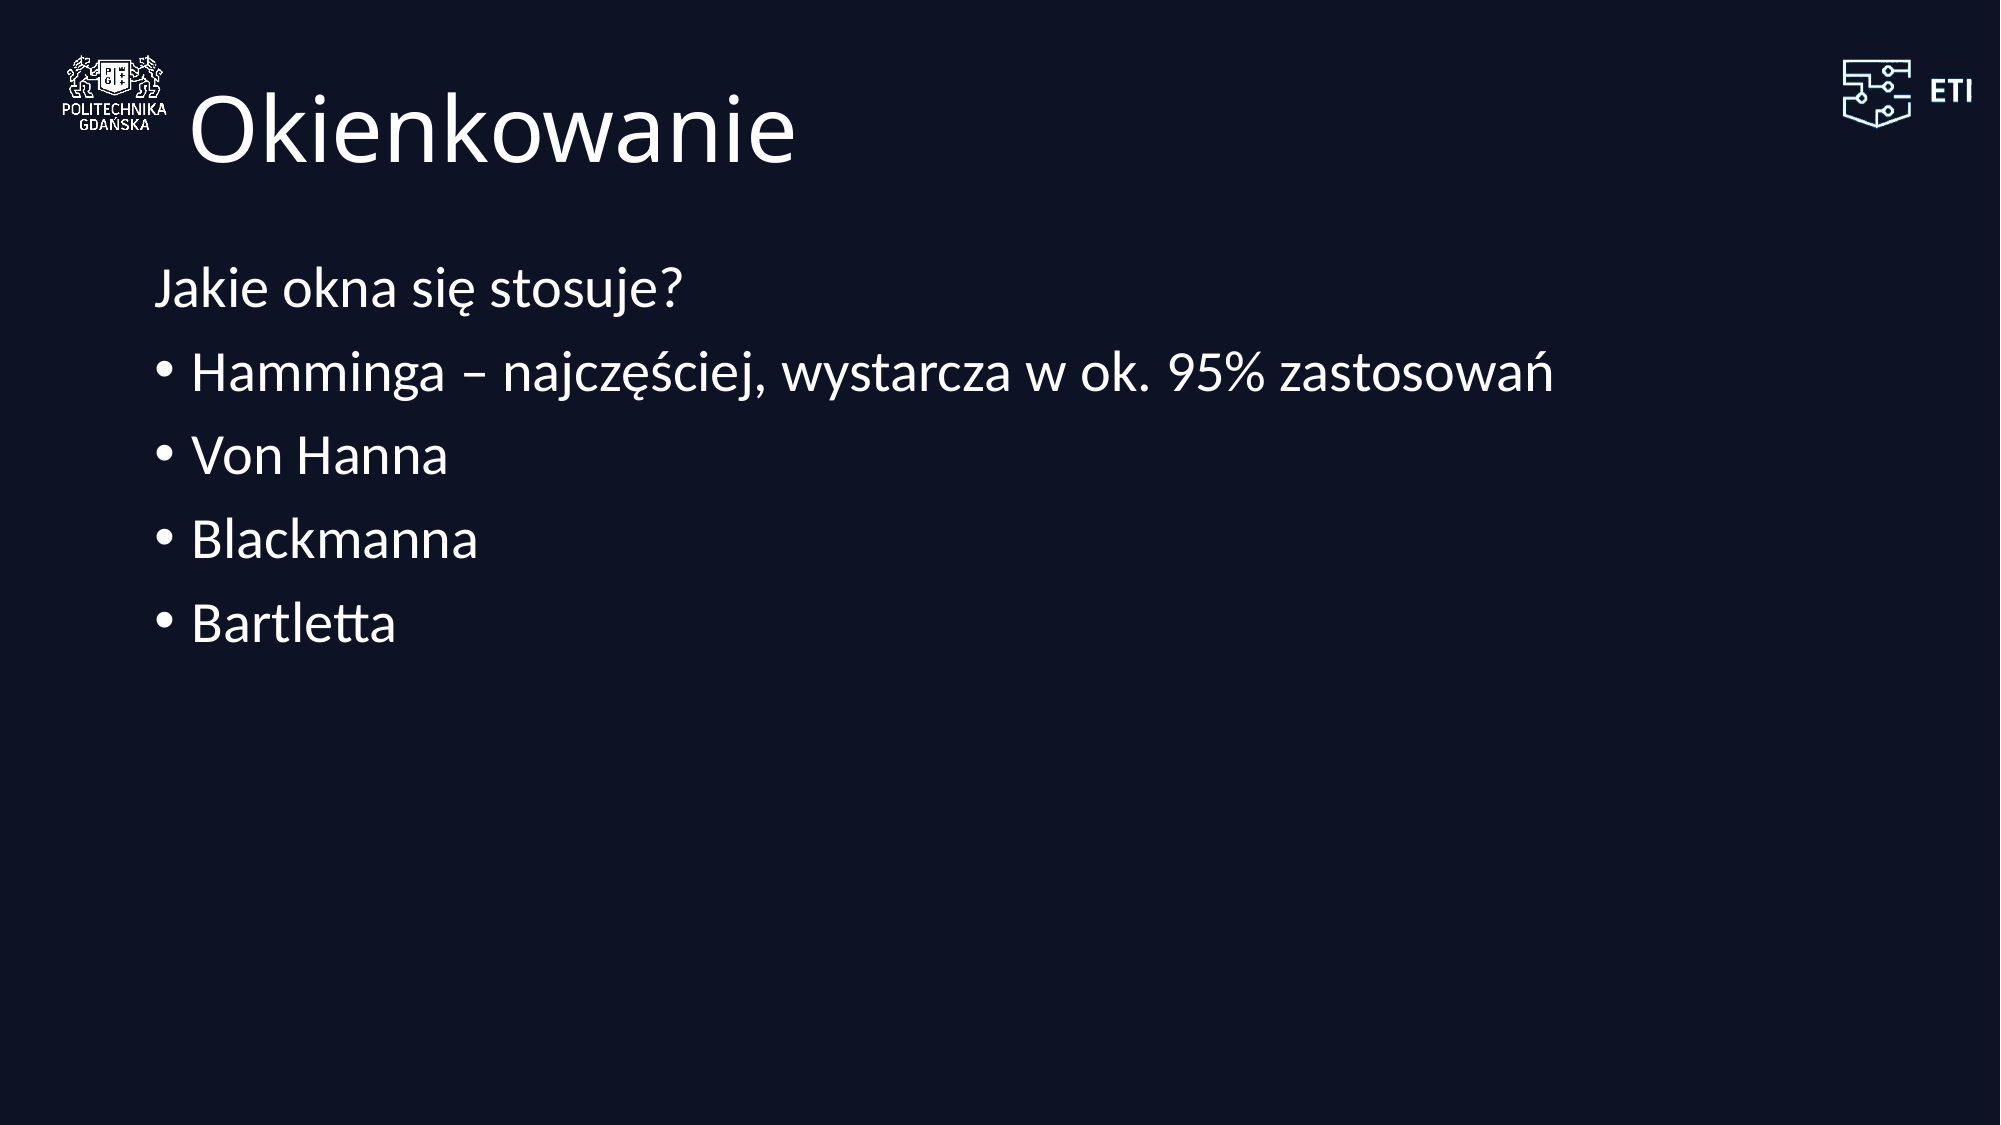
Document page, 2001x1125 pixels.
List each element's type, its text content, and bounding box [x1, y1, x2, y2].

picture [1830, 50, 1985, 137]
picture [34, 35, 195, 150]
list Jakie okna się stosuje? Hamminga – najczęściej, wystarcza w ok. 95% zastosowań Von Hanna Blackmanna Bartletta [139, 249, 1865, 1014]
title Okienkowanie [172, 59, 1853, 206]
